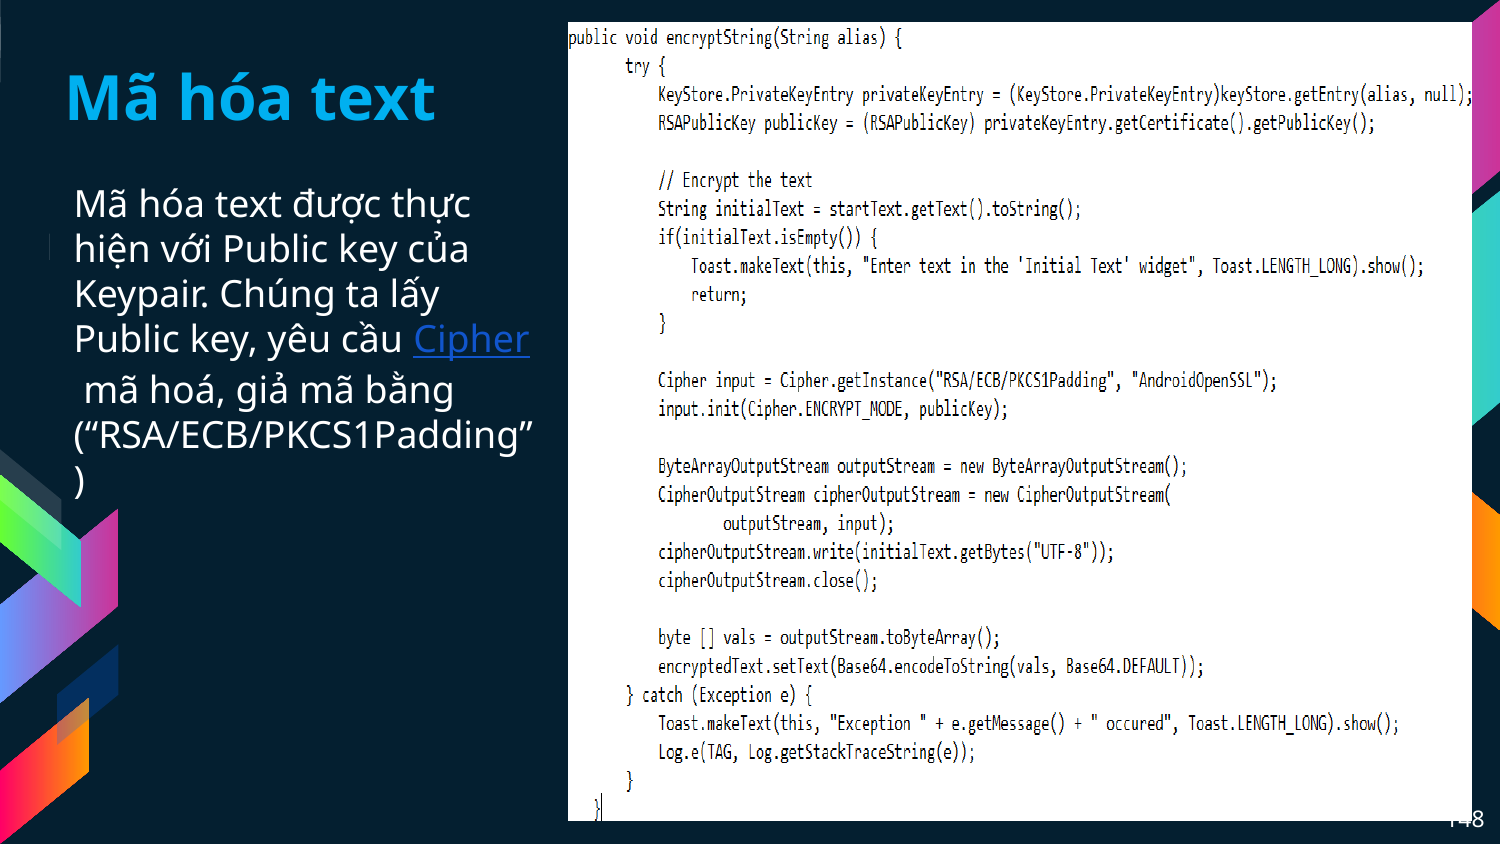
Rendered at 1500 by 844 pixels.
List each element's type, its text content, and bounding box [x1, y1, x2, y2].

picture [568, 22, 1473, 822]
list Mã hóa text được thực hiện với Public key của Keypair. Chúng ta lấy Public key, yêu cầu Cipher mã hoá, giả mã bằng (“RSA/ECB/PKCS1Padding”) [58, 165, 559, 422]
slide_number 148 [1403, 789, 1500, 844]
title Mã hóa text [49, 78, 563, 183]
